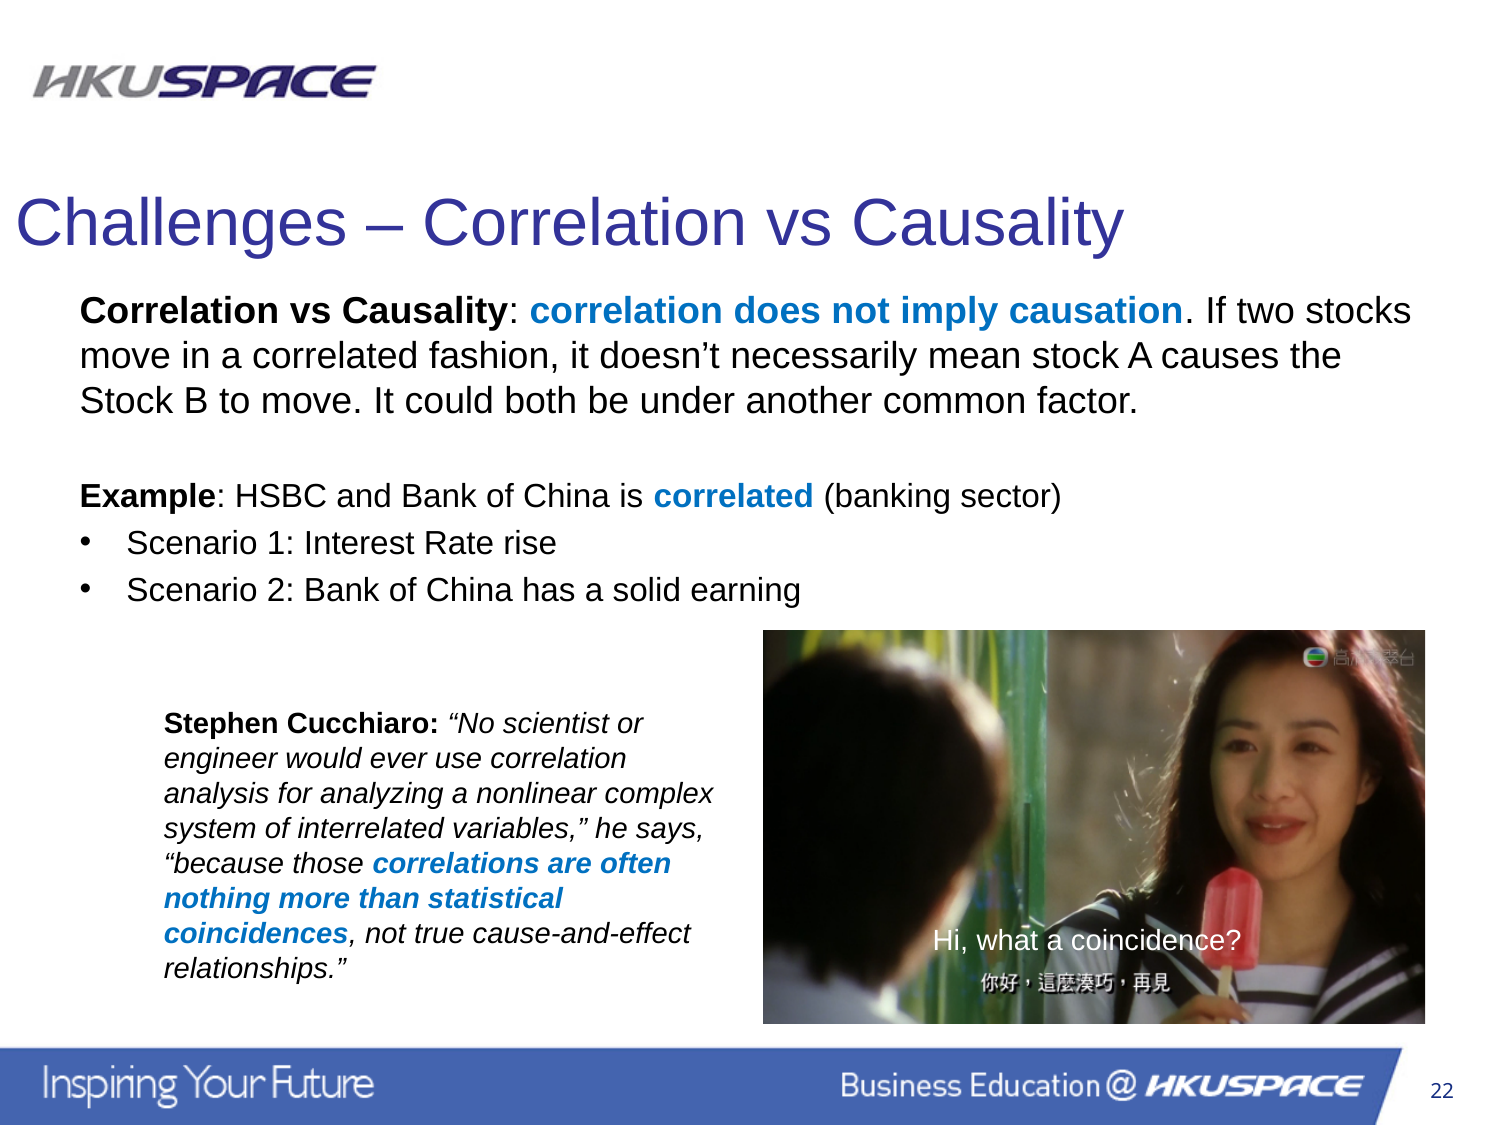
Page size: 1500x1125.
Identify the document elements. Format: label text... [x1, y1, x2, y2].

title Challenges – Correlation vs Causality [0, 101, 1325, 266]
text_box Stephen Cucchiaro: “No scientist or engineer would ever use correlation analysis for analyzing a nonlinear complex system of interrelated variables,” he says, “because those correlations are often nothing more than statistical coincidences, not true cause-and-effect relationships.” [148, 697, 750, 1032]
picture [0, 0, 1500, 1125]
text_box Correlation vs Causality: correlation does not imply causation. If two stocks move in a correlated fashion, it doesn’t necessarily mean stock A causes the Stock B to move. It could both be under another common factor. Example: HSBC and Bank of China is correlated (banking sector) Scenario 1: Interest Rate rise Scenario 2: Bank of China has a solid earning [64, 278, 1447, 634]
slide_number 22 [1415, 1070, 1499, 1125]
